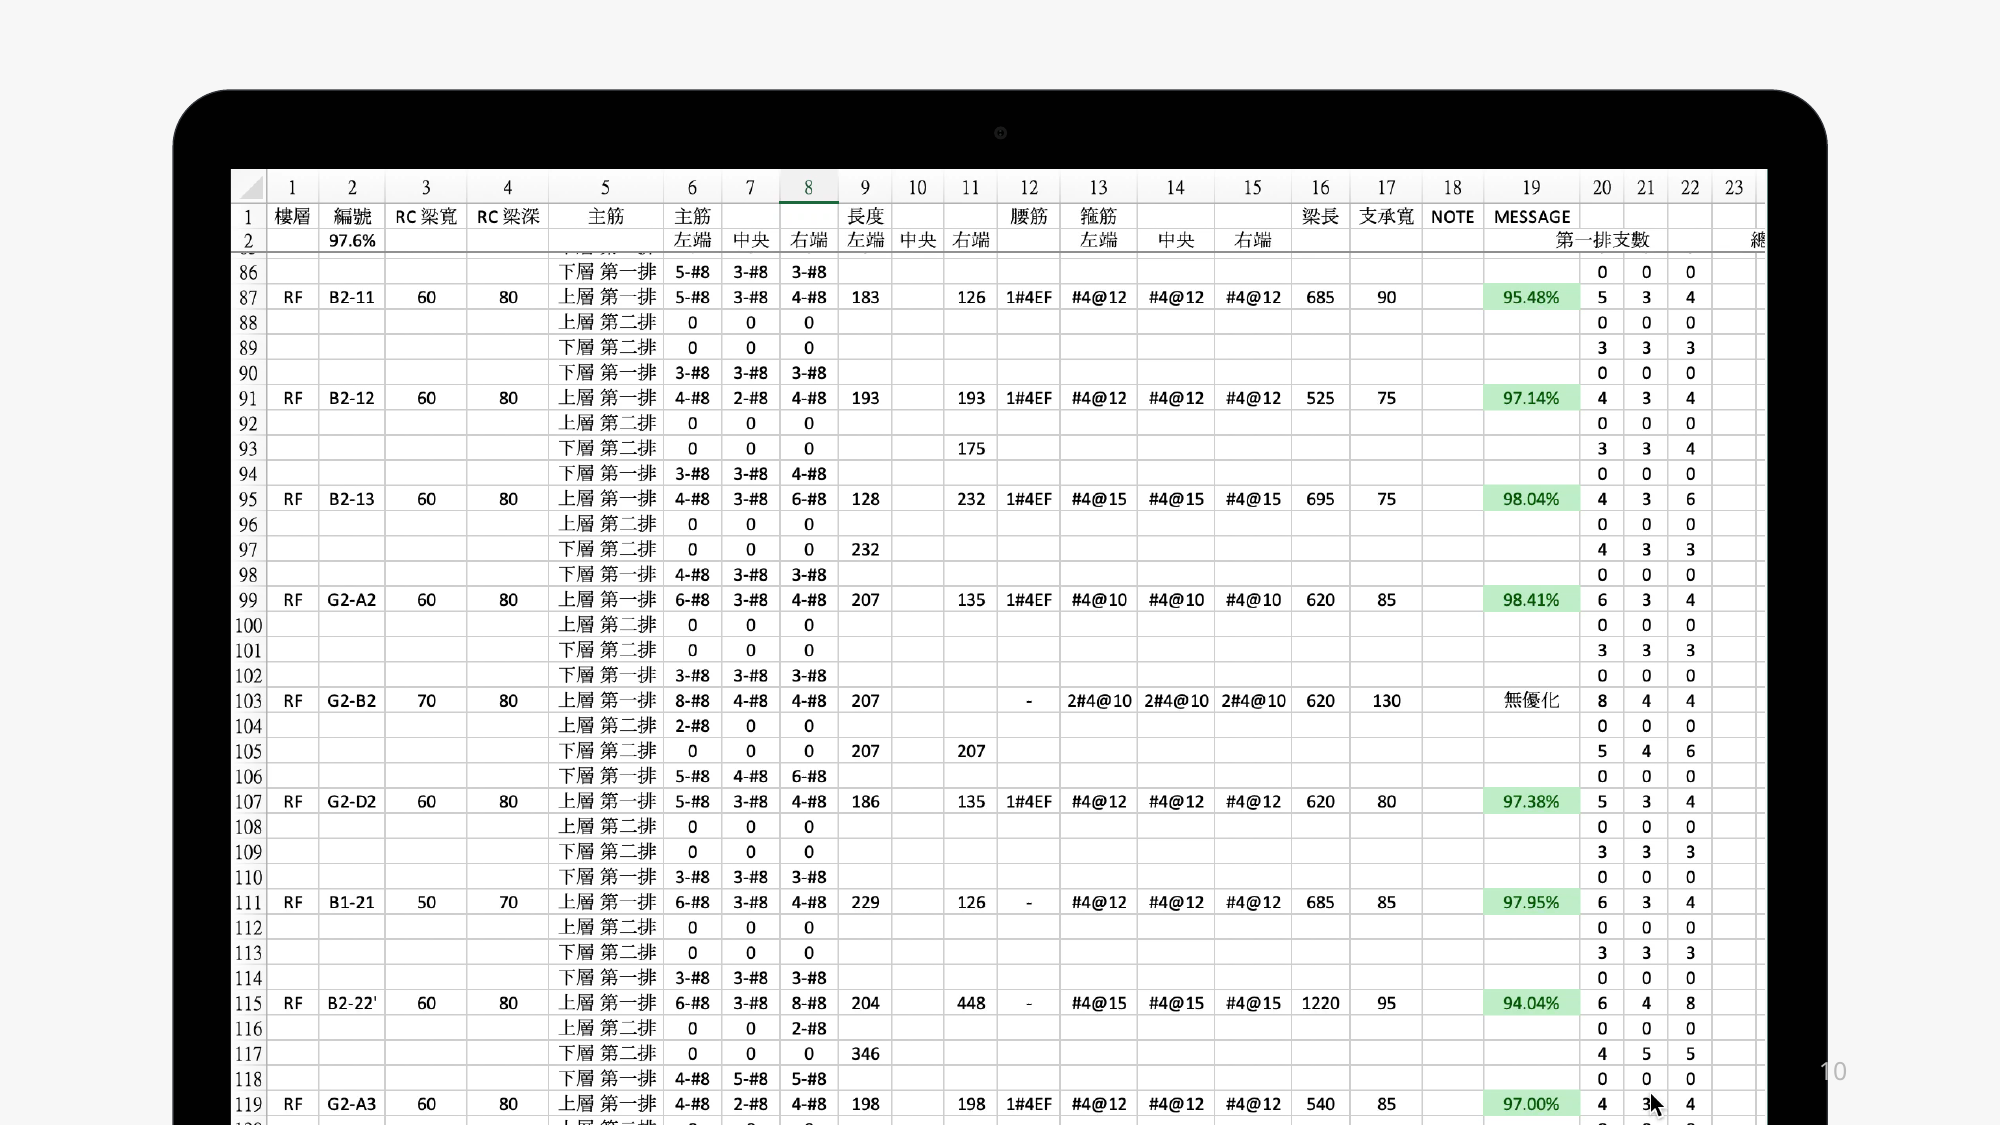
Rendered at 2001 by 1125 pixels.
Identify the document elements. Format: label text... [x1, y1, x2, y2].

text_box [230, 168, 1766, 1125]
slide_number 10 [1766, 1042, 1863, 1103]
